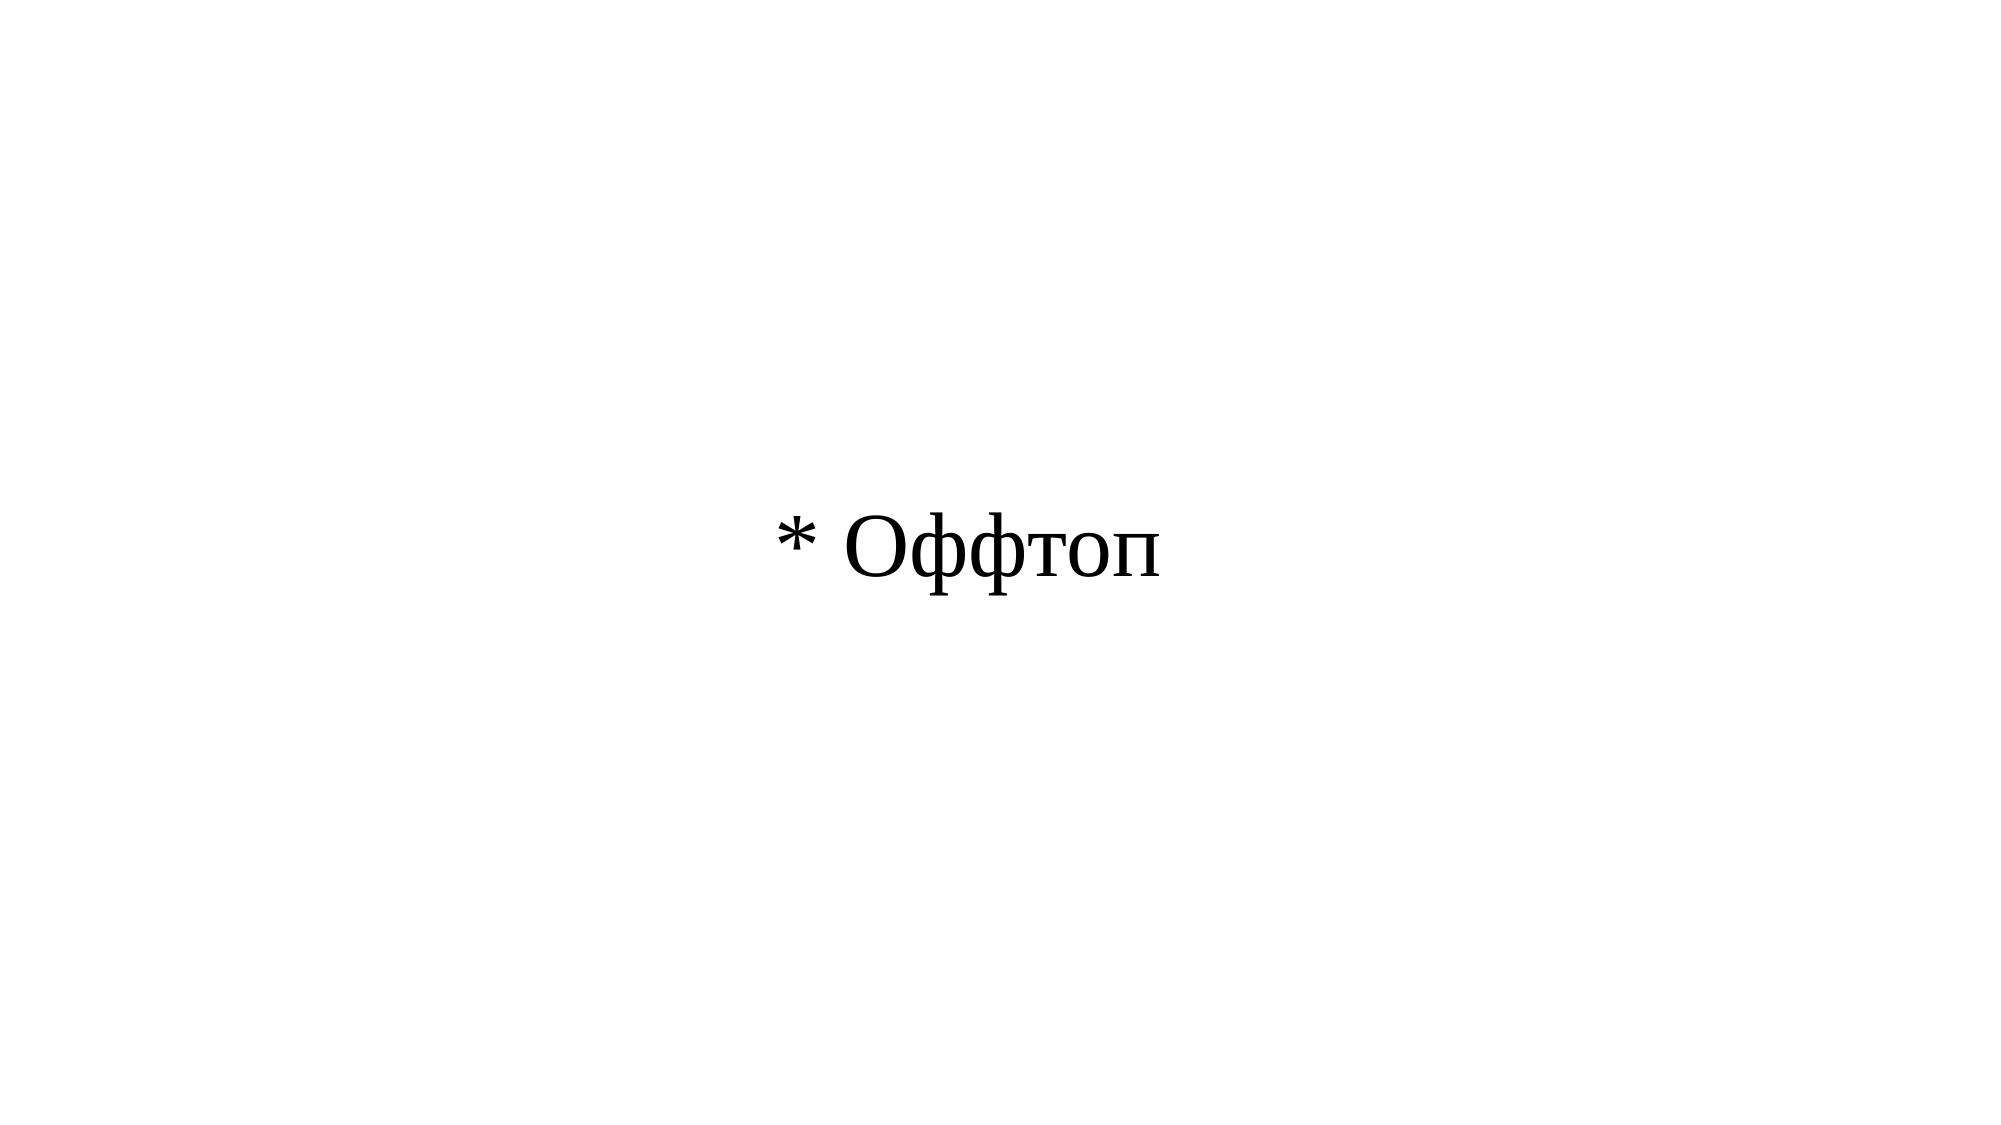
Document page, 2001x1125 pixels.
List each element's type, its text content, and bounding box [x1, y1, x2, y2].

title * Оффтоп [105, 438, 1831, 656]
